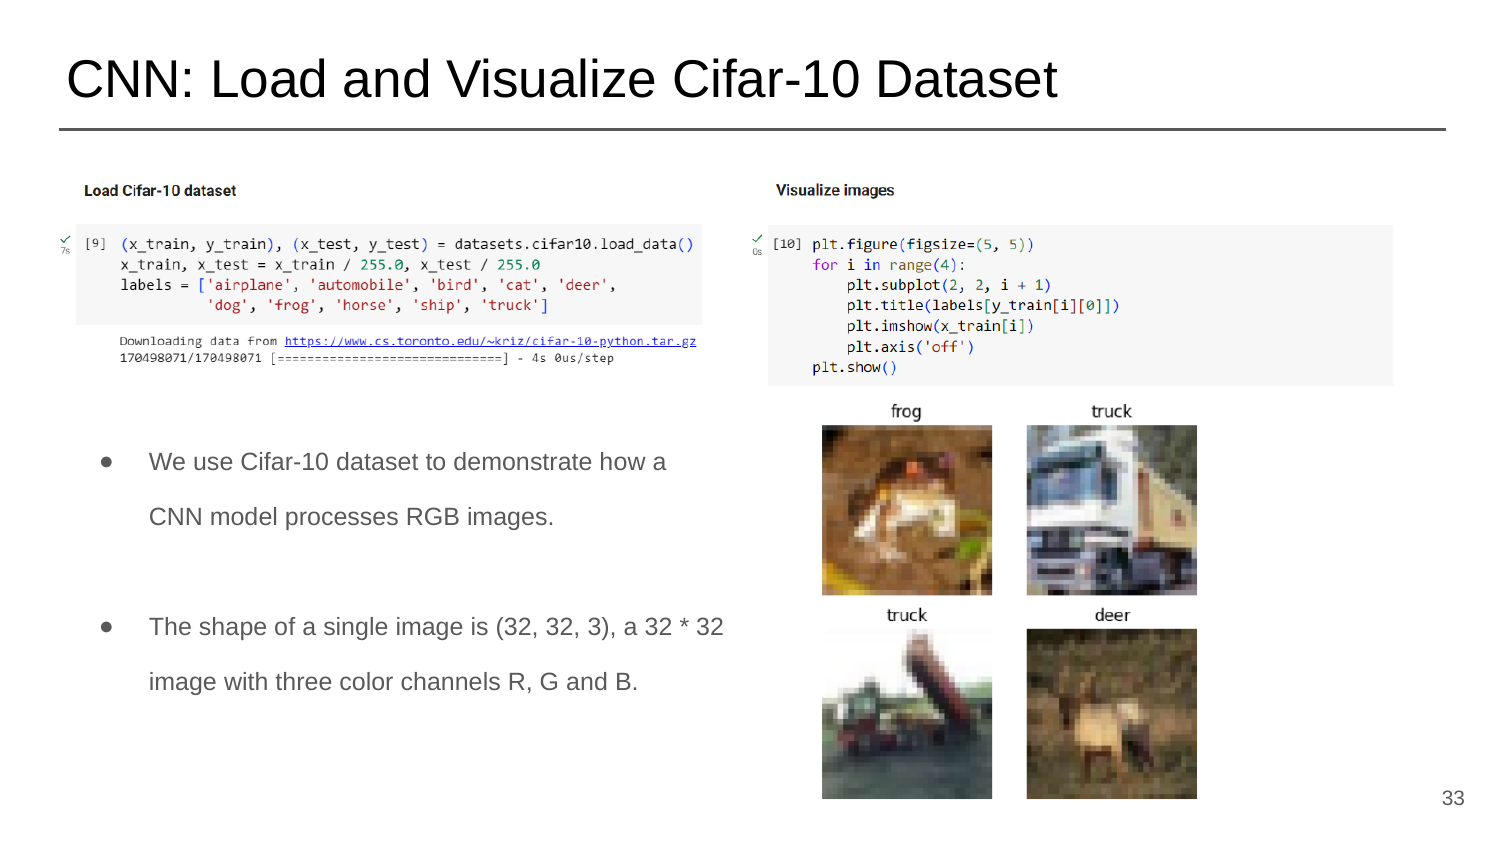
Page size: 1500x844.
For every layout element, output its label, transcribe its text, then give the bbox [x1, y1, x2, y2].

picture [58, 178, 703, 389]
title CNN: Load and Visualize Cifar-10 Dataset [51, 29, 1449, 124]
list We use Cifar-10 dataset to demonstrate how a CNN model processes RGB images. The shape of a single image is (32, 32, 3), a 32 * 32 image with three color channels R, G and B. [58, 430, 813, 844]
slide_number ‹#› [1389, 764, 1480, 830]
picture [749, 178, 1394, 802]
